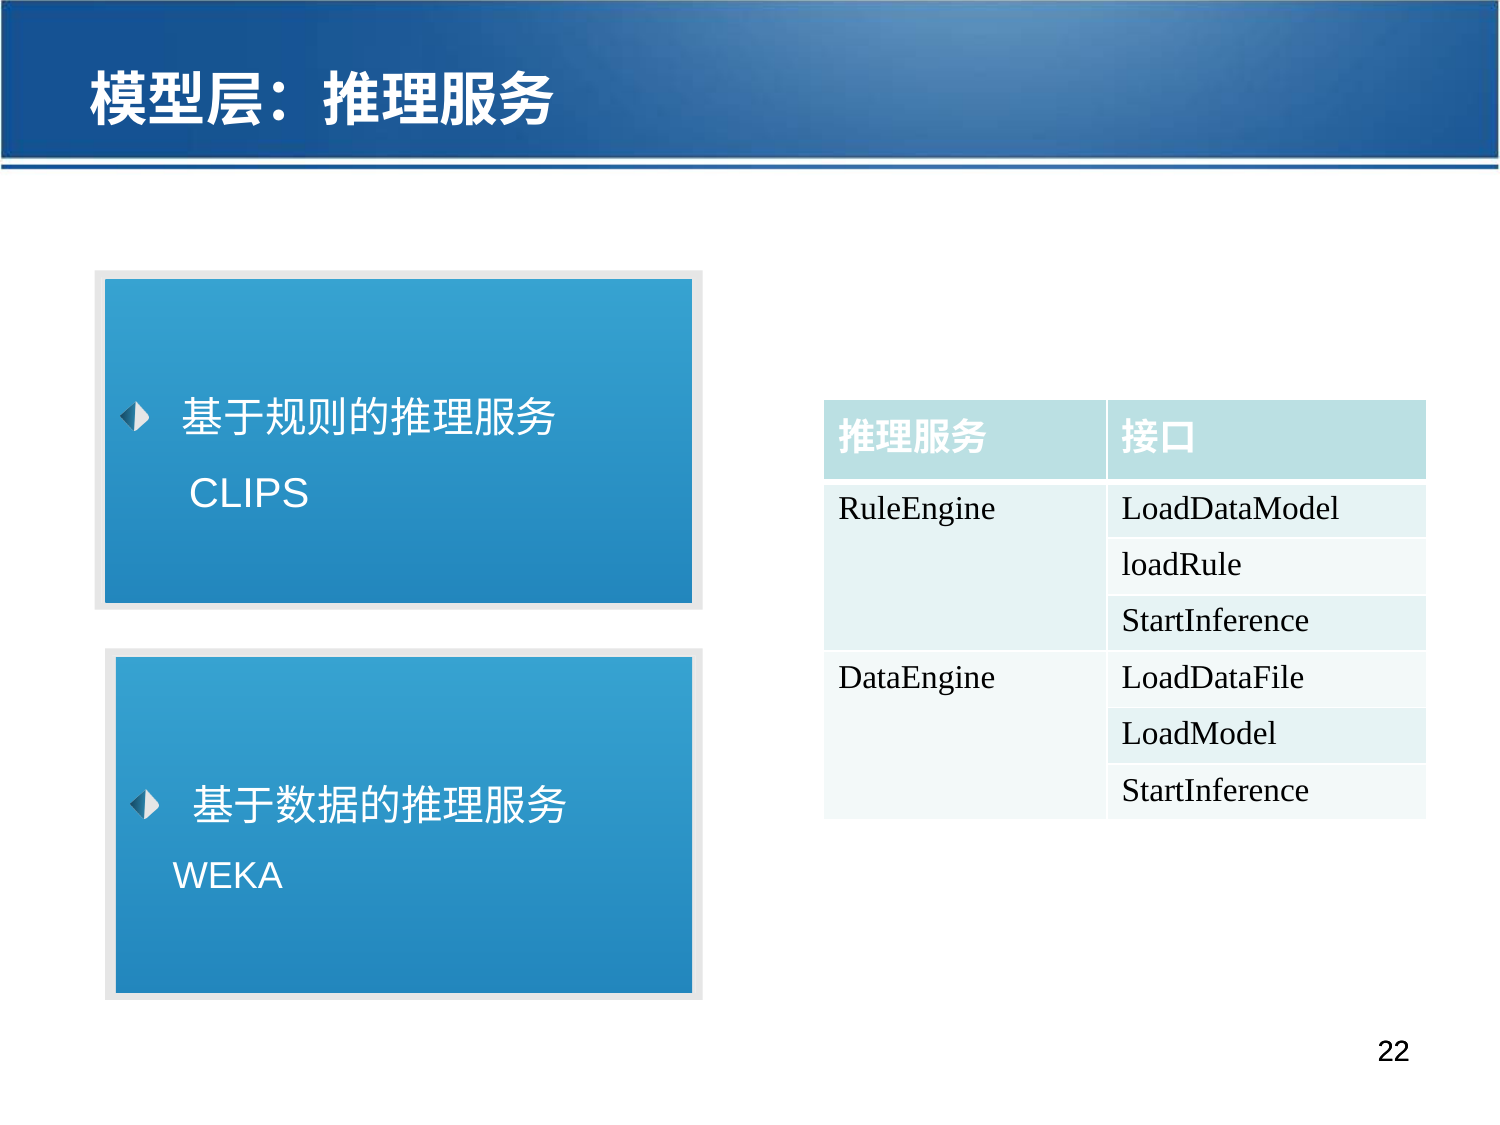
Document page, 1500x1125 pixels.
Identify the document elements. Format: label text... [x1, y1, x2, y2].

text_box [104, 648, 703, 1001]
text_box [94, 270, 703, 610]
table_cell StartInference [1108, 596, 1426, 650]
text_box 22 [1074, 1024, 1425, 1103]
text_box 模型层：推理服务 [74, 54, 1425, 151]
picture [0, 0, 1500, 1125]
table_cell StartInference [1108, 765, 1426, 819]
table_cell LoadDataFile [1108, 652, 1426, 707]
table_cell RuleEngine [824, 485, 1106, 650]
table_header 推理服务 [824, 400, 1106, 479]
table_cell DataEngine [824, 652, 1106, 819]
table_header 接口 [1108, 400, 1426, 479]
table_cell LoadModel [1108, 708, 1426, 763]
table_cell loadRule [1108, 539, 1426, 594]
table_cell LoadDataModel [1108, 485, 1426, 537]
